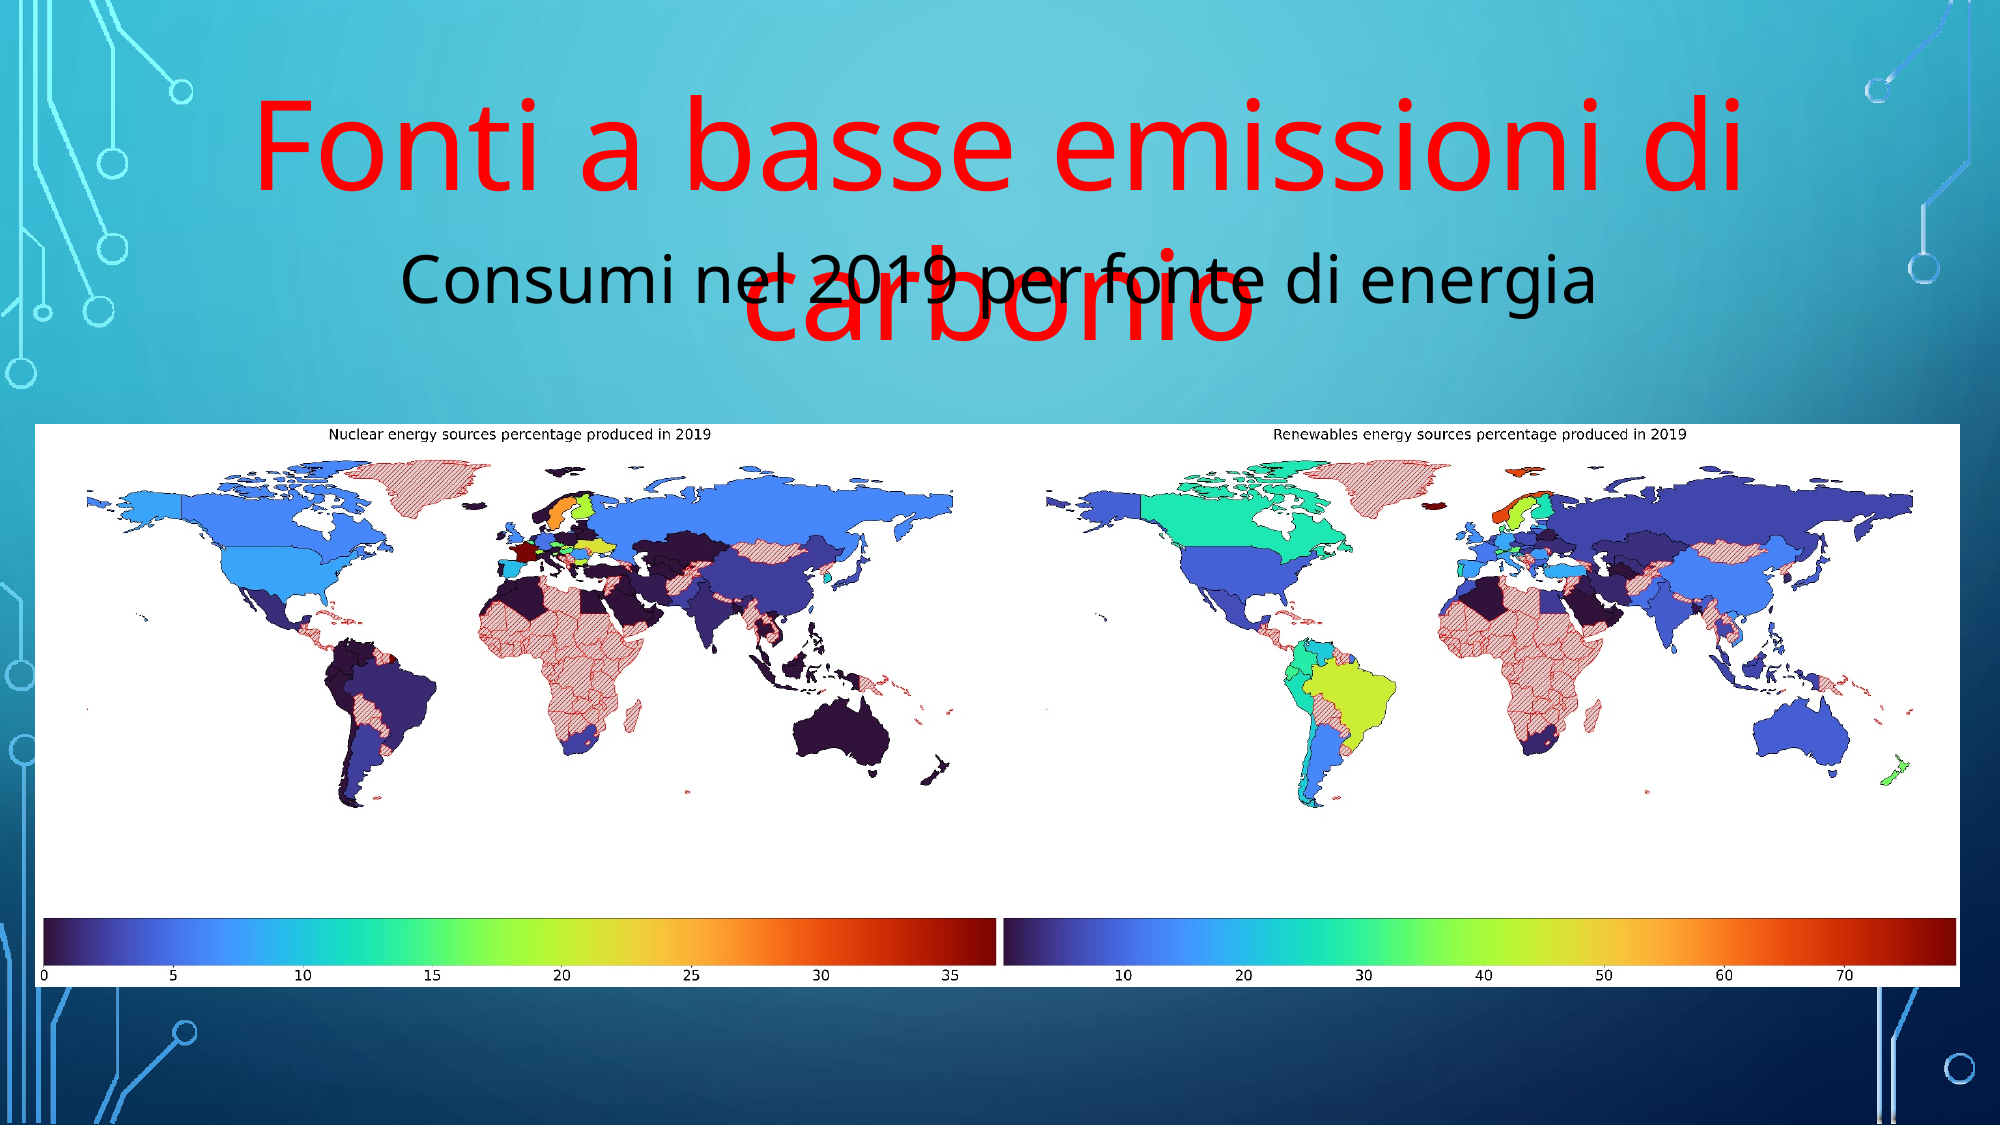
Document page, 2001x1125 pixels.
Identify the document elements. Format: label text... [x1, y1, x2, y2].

title Fonti a basse emissioni di carbonio [128, 65, 1872, 212]
picture [0, 0, 2000, 1125]
text_box Consumi nel 2019 per fonte di energia [257, 236, 1743, 317]
